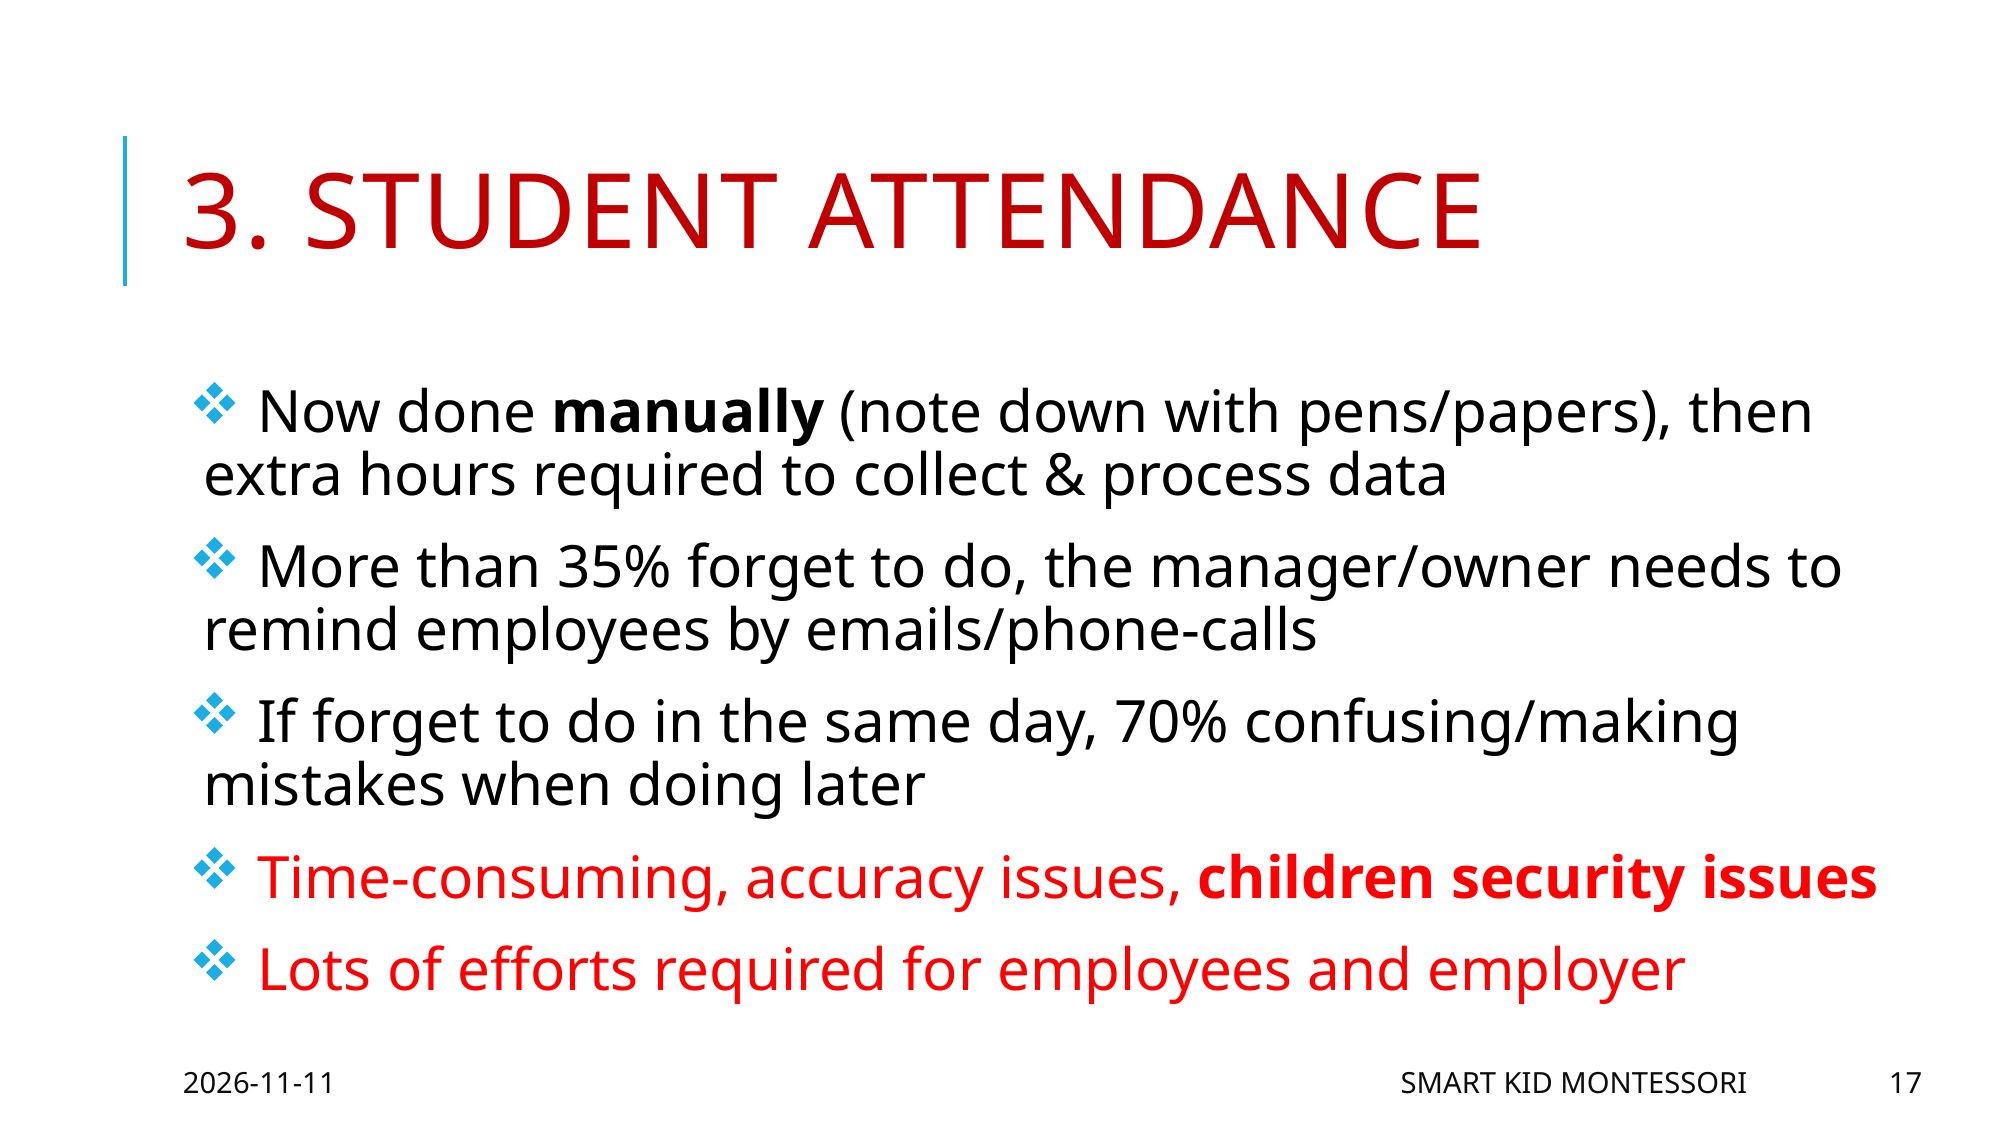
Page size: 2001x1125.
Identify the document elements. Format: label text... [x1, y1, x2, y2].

list Now done manually (note down with pens/papers), then extra hours required to collect & process data More than 35% forget to do, the manager/owner needs to remind employees by emails/phone-calls If forget to do in the same day, 70% confusing/making mistakes when doing later Time-consuming, accuracy issues, children security issues Lots of efforts required for employees and employer [181, 375, 1891, 1035]
title 3. student attendance [168, 96, 1763, 342]
footer Smart Kid Montessori [794, 1061, 1763, 1107]
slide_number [168, 1061, 522, 1107]
slide_number 17 [1777, 1061, 1938, 1107]
